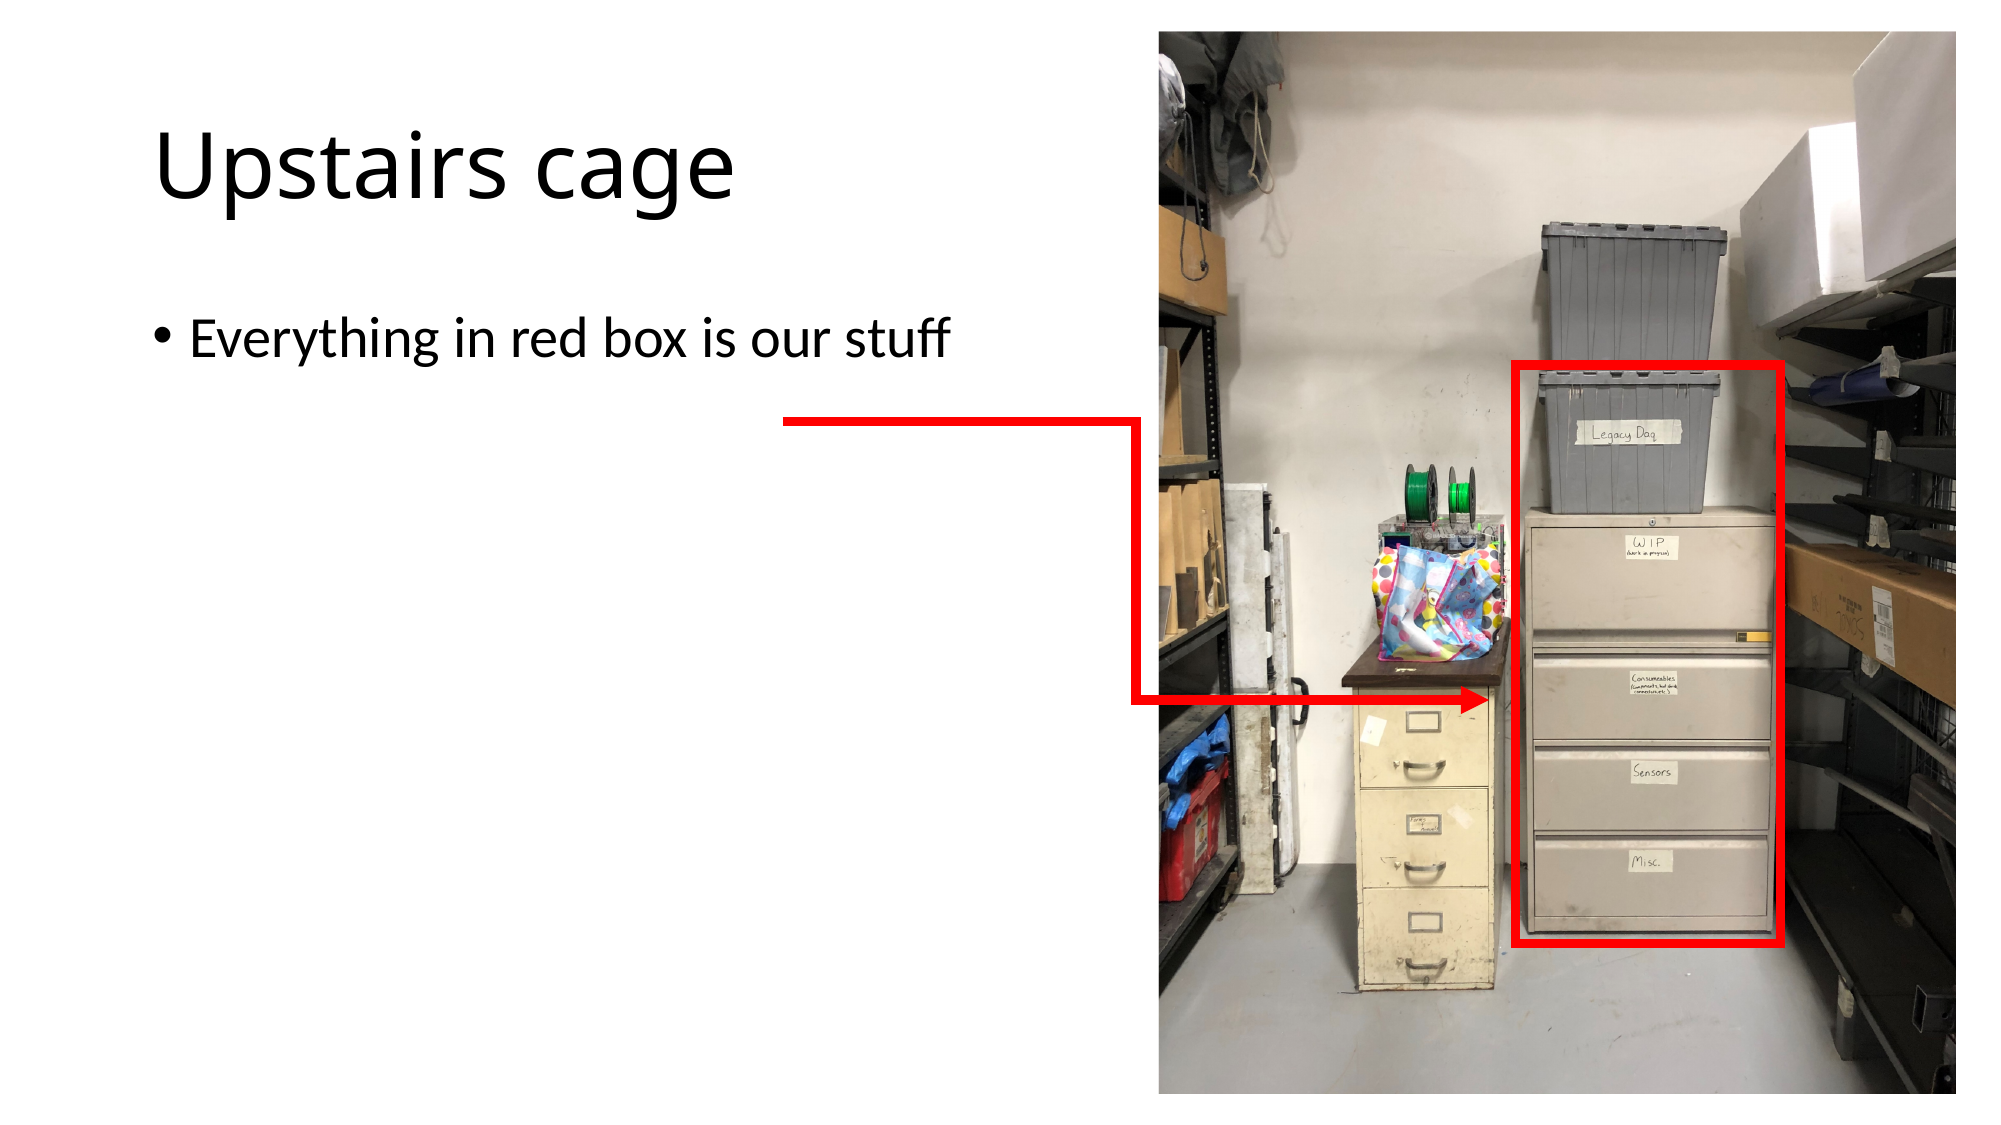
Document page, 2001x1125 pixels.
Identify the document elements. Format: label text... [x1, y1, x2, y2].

text_box Everything in red box is our stuff [137, 299, 1863, 1014]
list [1025, 164, 2000, 961]
picture [1159, 33, 1956, 164]
title Upstairs cage [137, 59, 1159, 278]
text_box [782, 421, 1490, 700]
picture [1159, 961, 1956, 1093]
